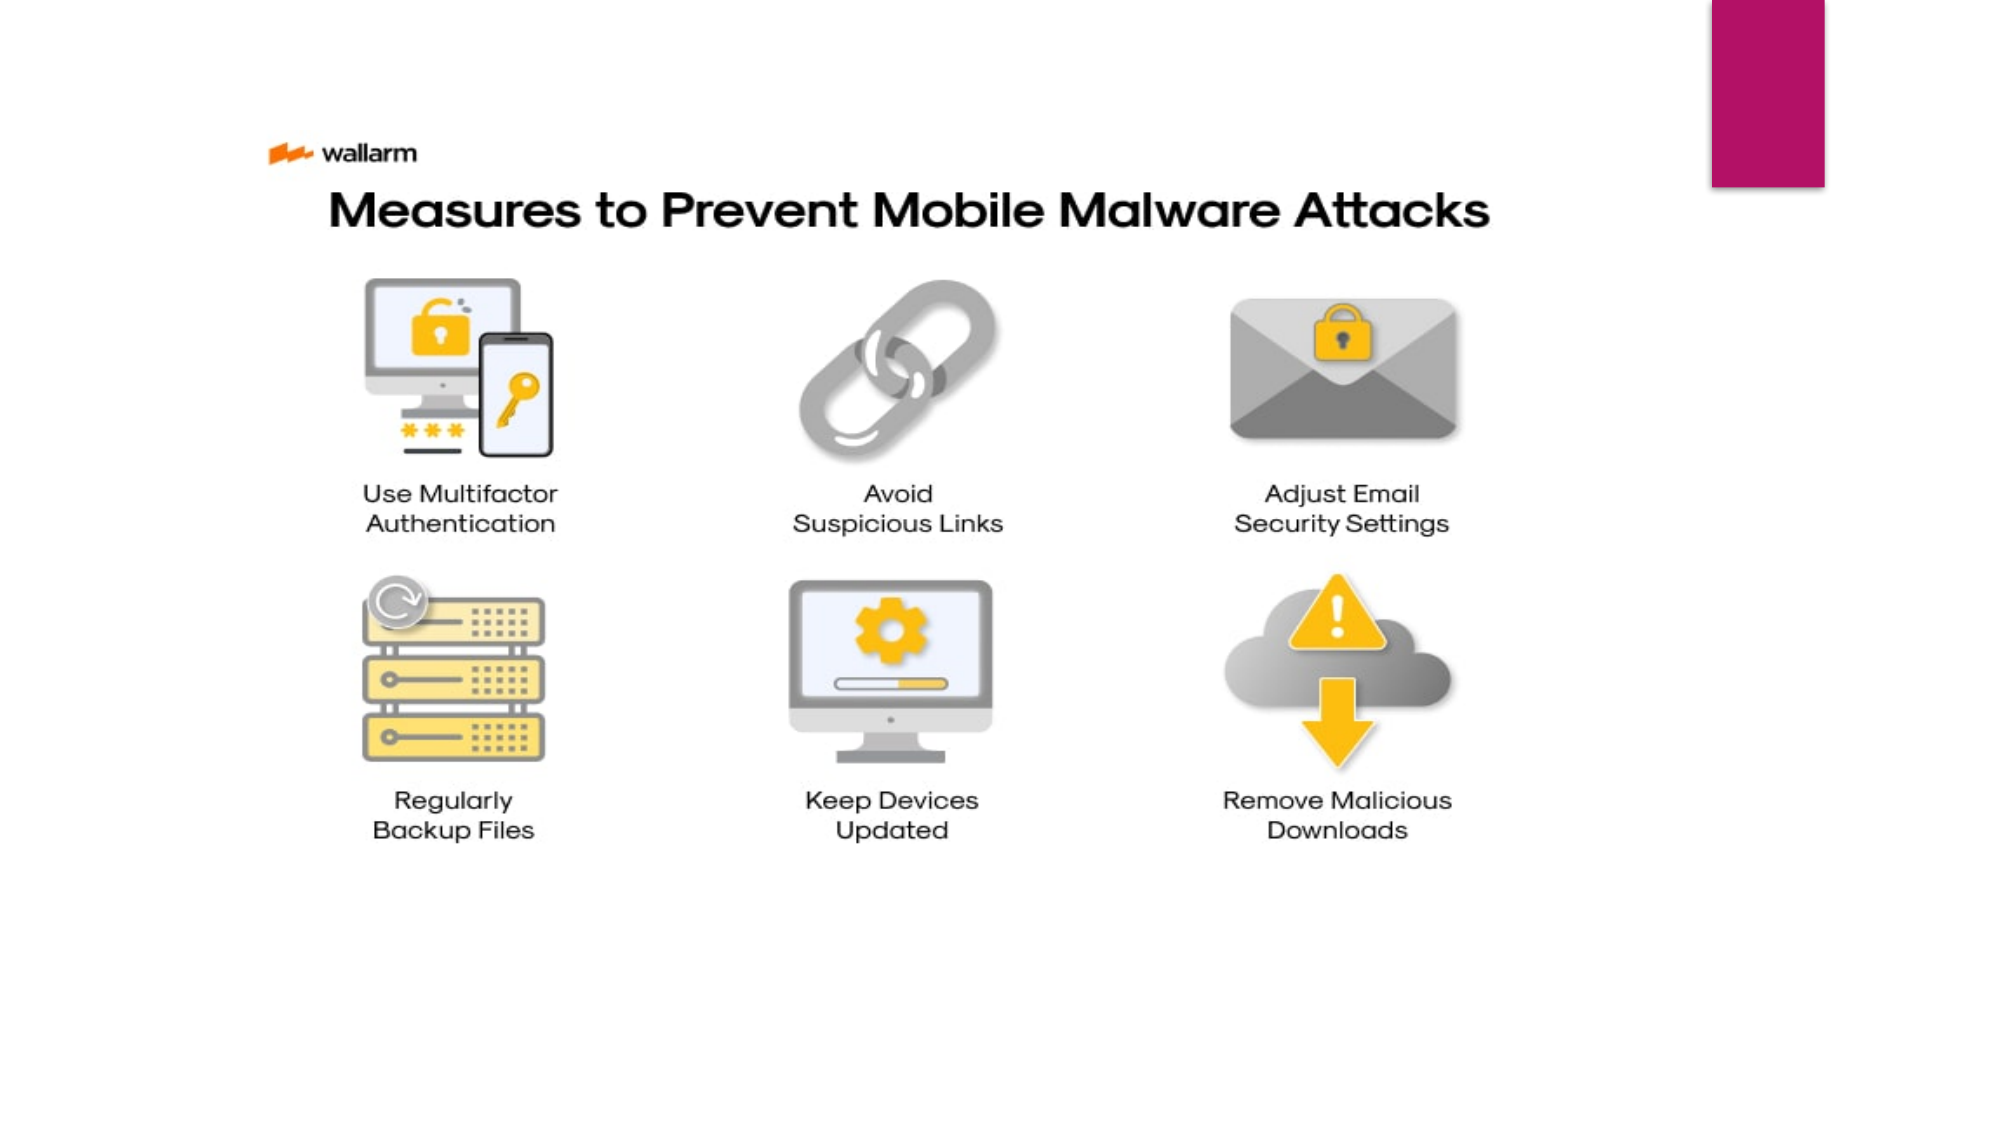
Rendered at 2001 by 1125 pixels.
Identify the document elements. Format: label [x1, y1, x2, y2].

picture [213, 130, 1605, 882]
